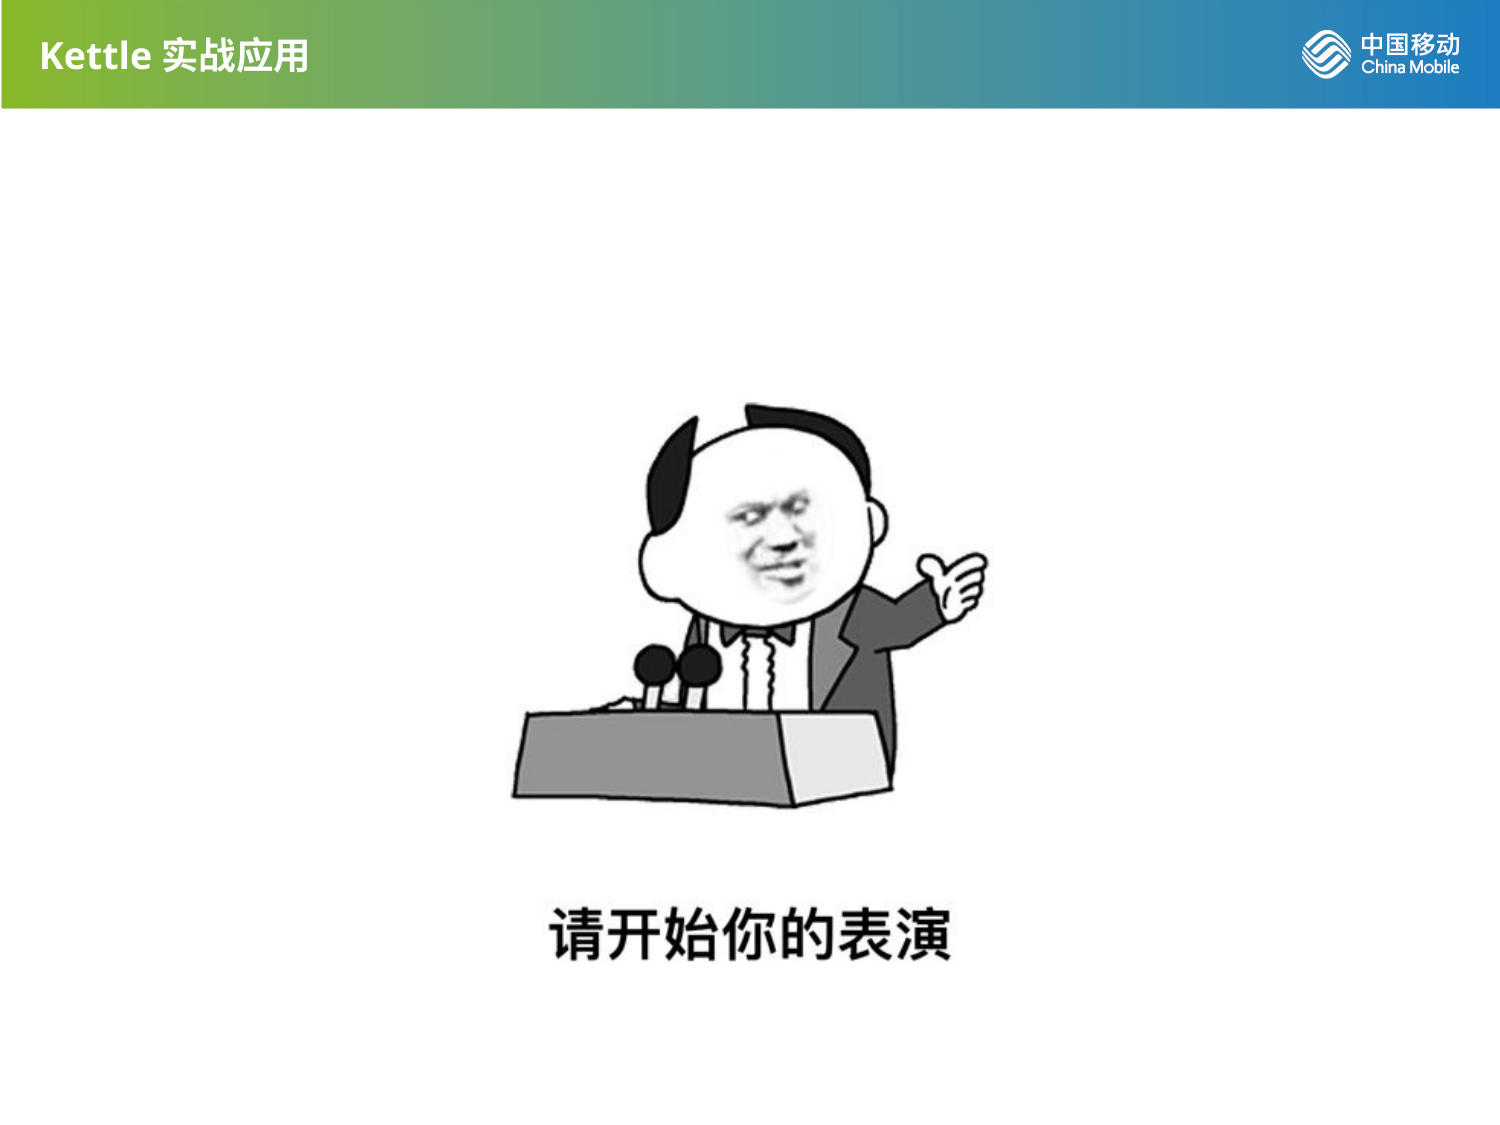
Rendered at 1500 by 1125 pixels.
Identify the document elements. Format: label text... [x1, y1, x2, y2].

picture [0, 0, 1500, 1125]
text_box Kettle实战应用 [31, 24, 1454, 85]
